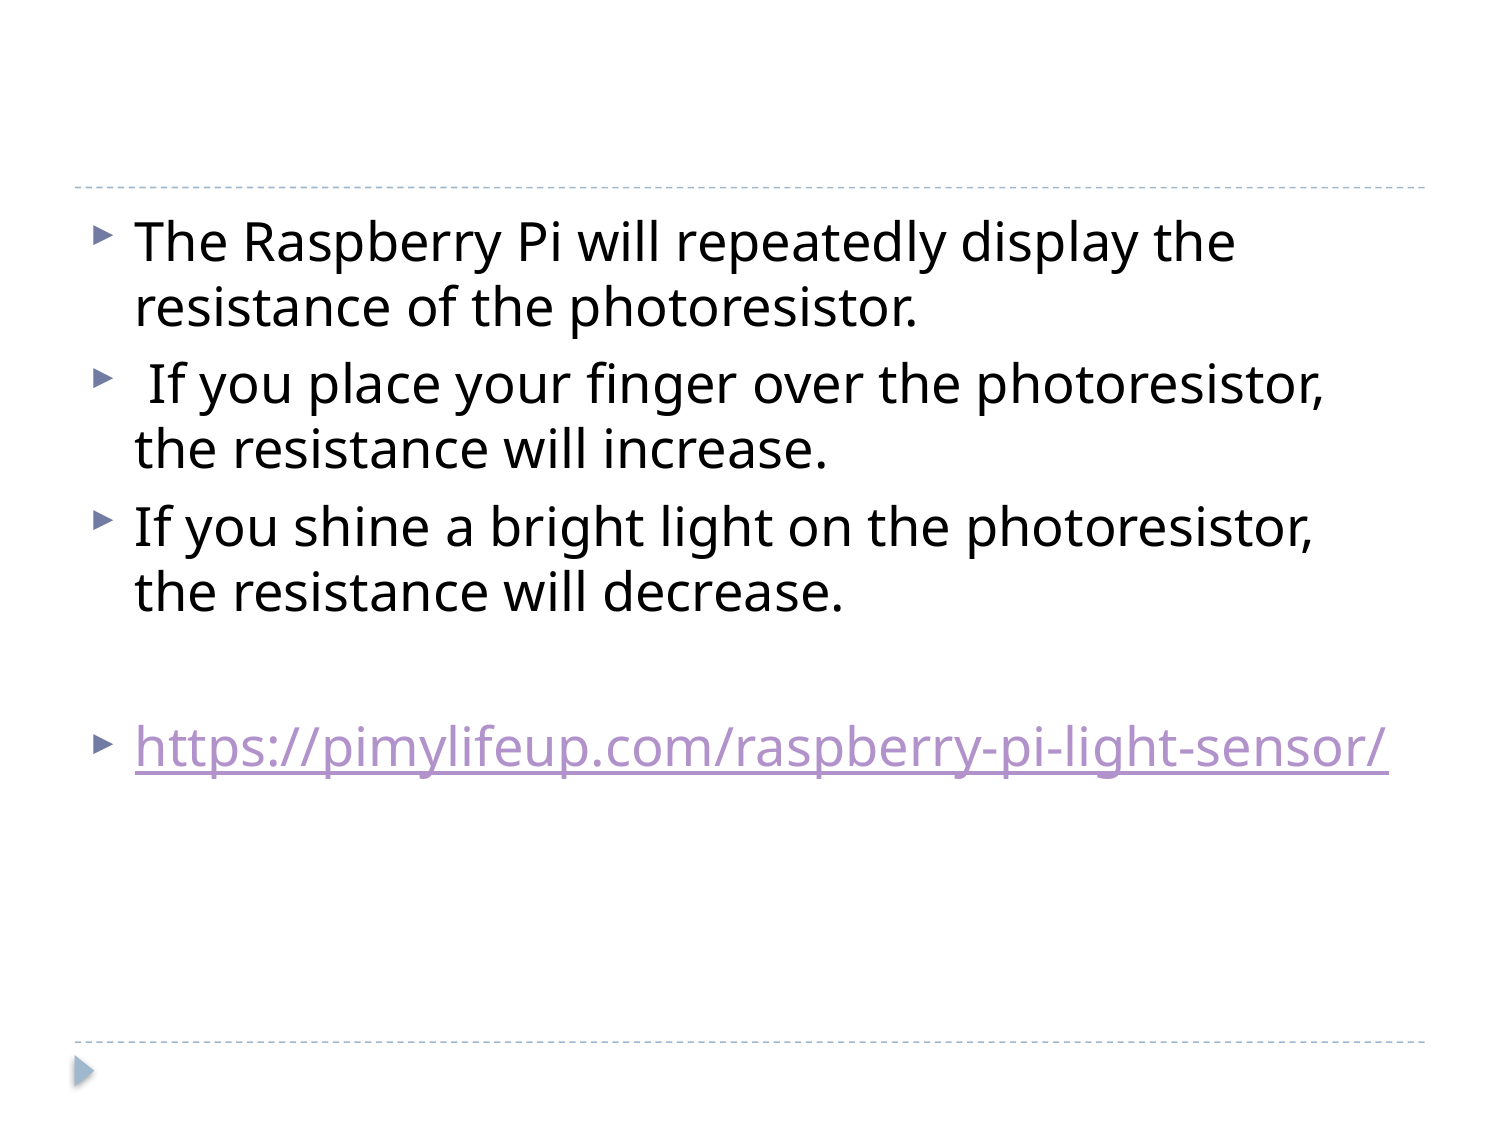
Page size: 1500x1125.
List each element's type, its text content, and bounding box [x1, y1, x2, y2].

list The Raspberry Pi will repeatedly display the resistance of the photoresistor. If you place your finger over the photoresistor, the resistance will increase. If you shine a bright light on the photoresistor, the resistance will decrease. https://pimylifeup.com/raspberry-pi-light-sensor/ [75, 200, 1425, 1010]
